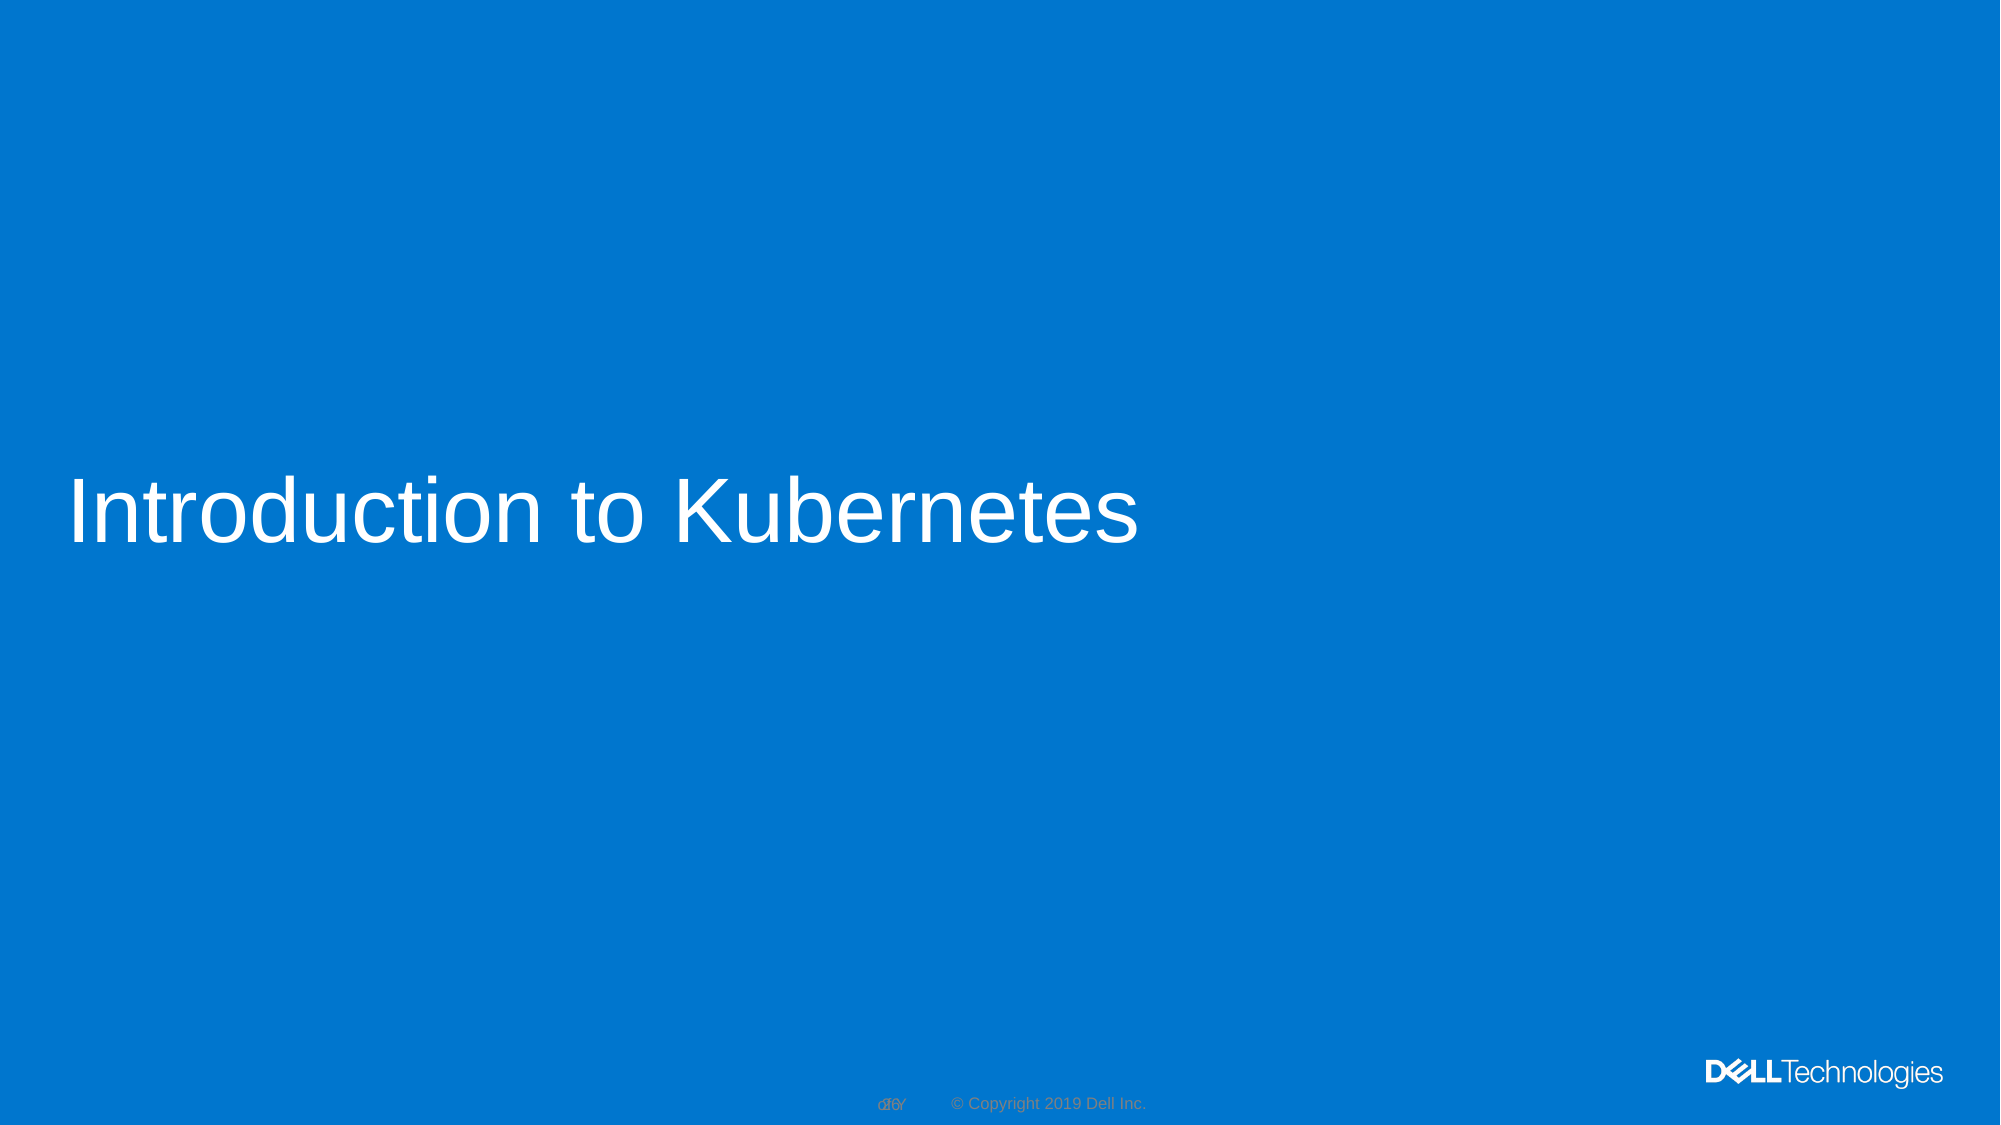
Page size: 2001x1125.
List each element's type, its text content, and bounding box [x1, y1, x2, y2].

picture [1706, 1058, 1943, 1089]
title Introduction to Kubernetes [66, 463, 1792, 564]
